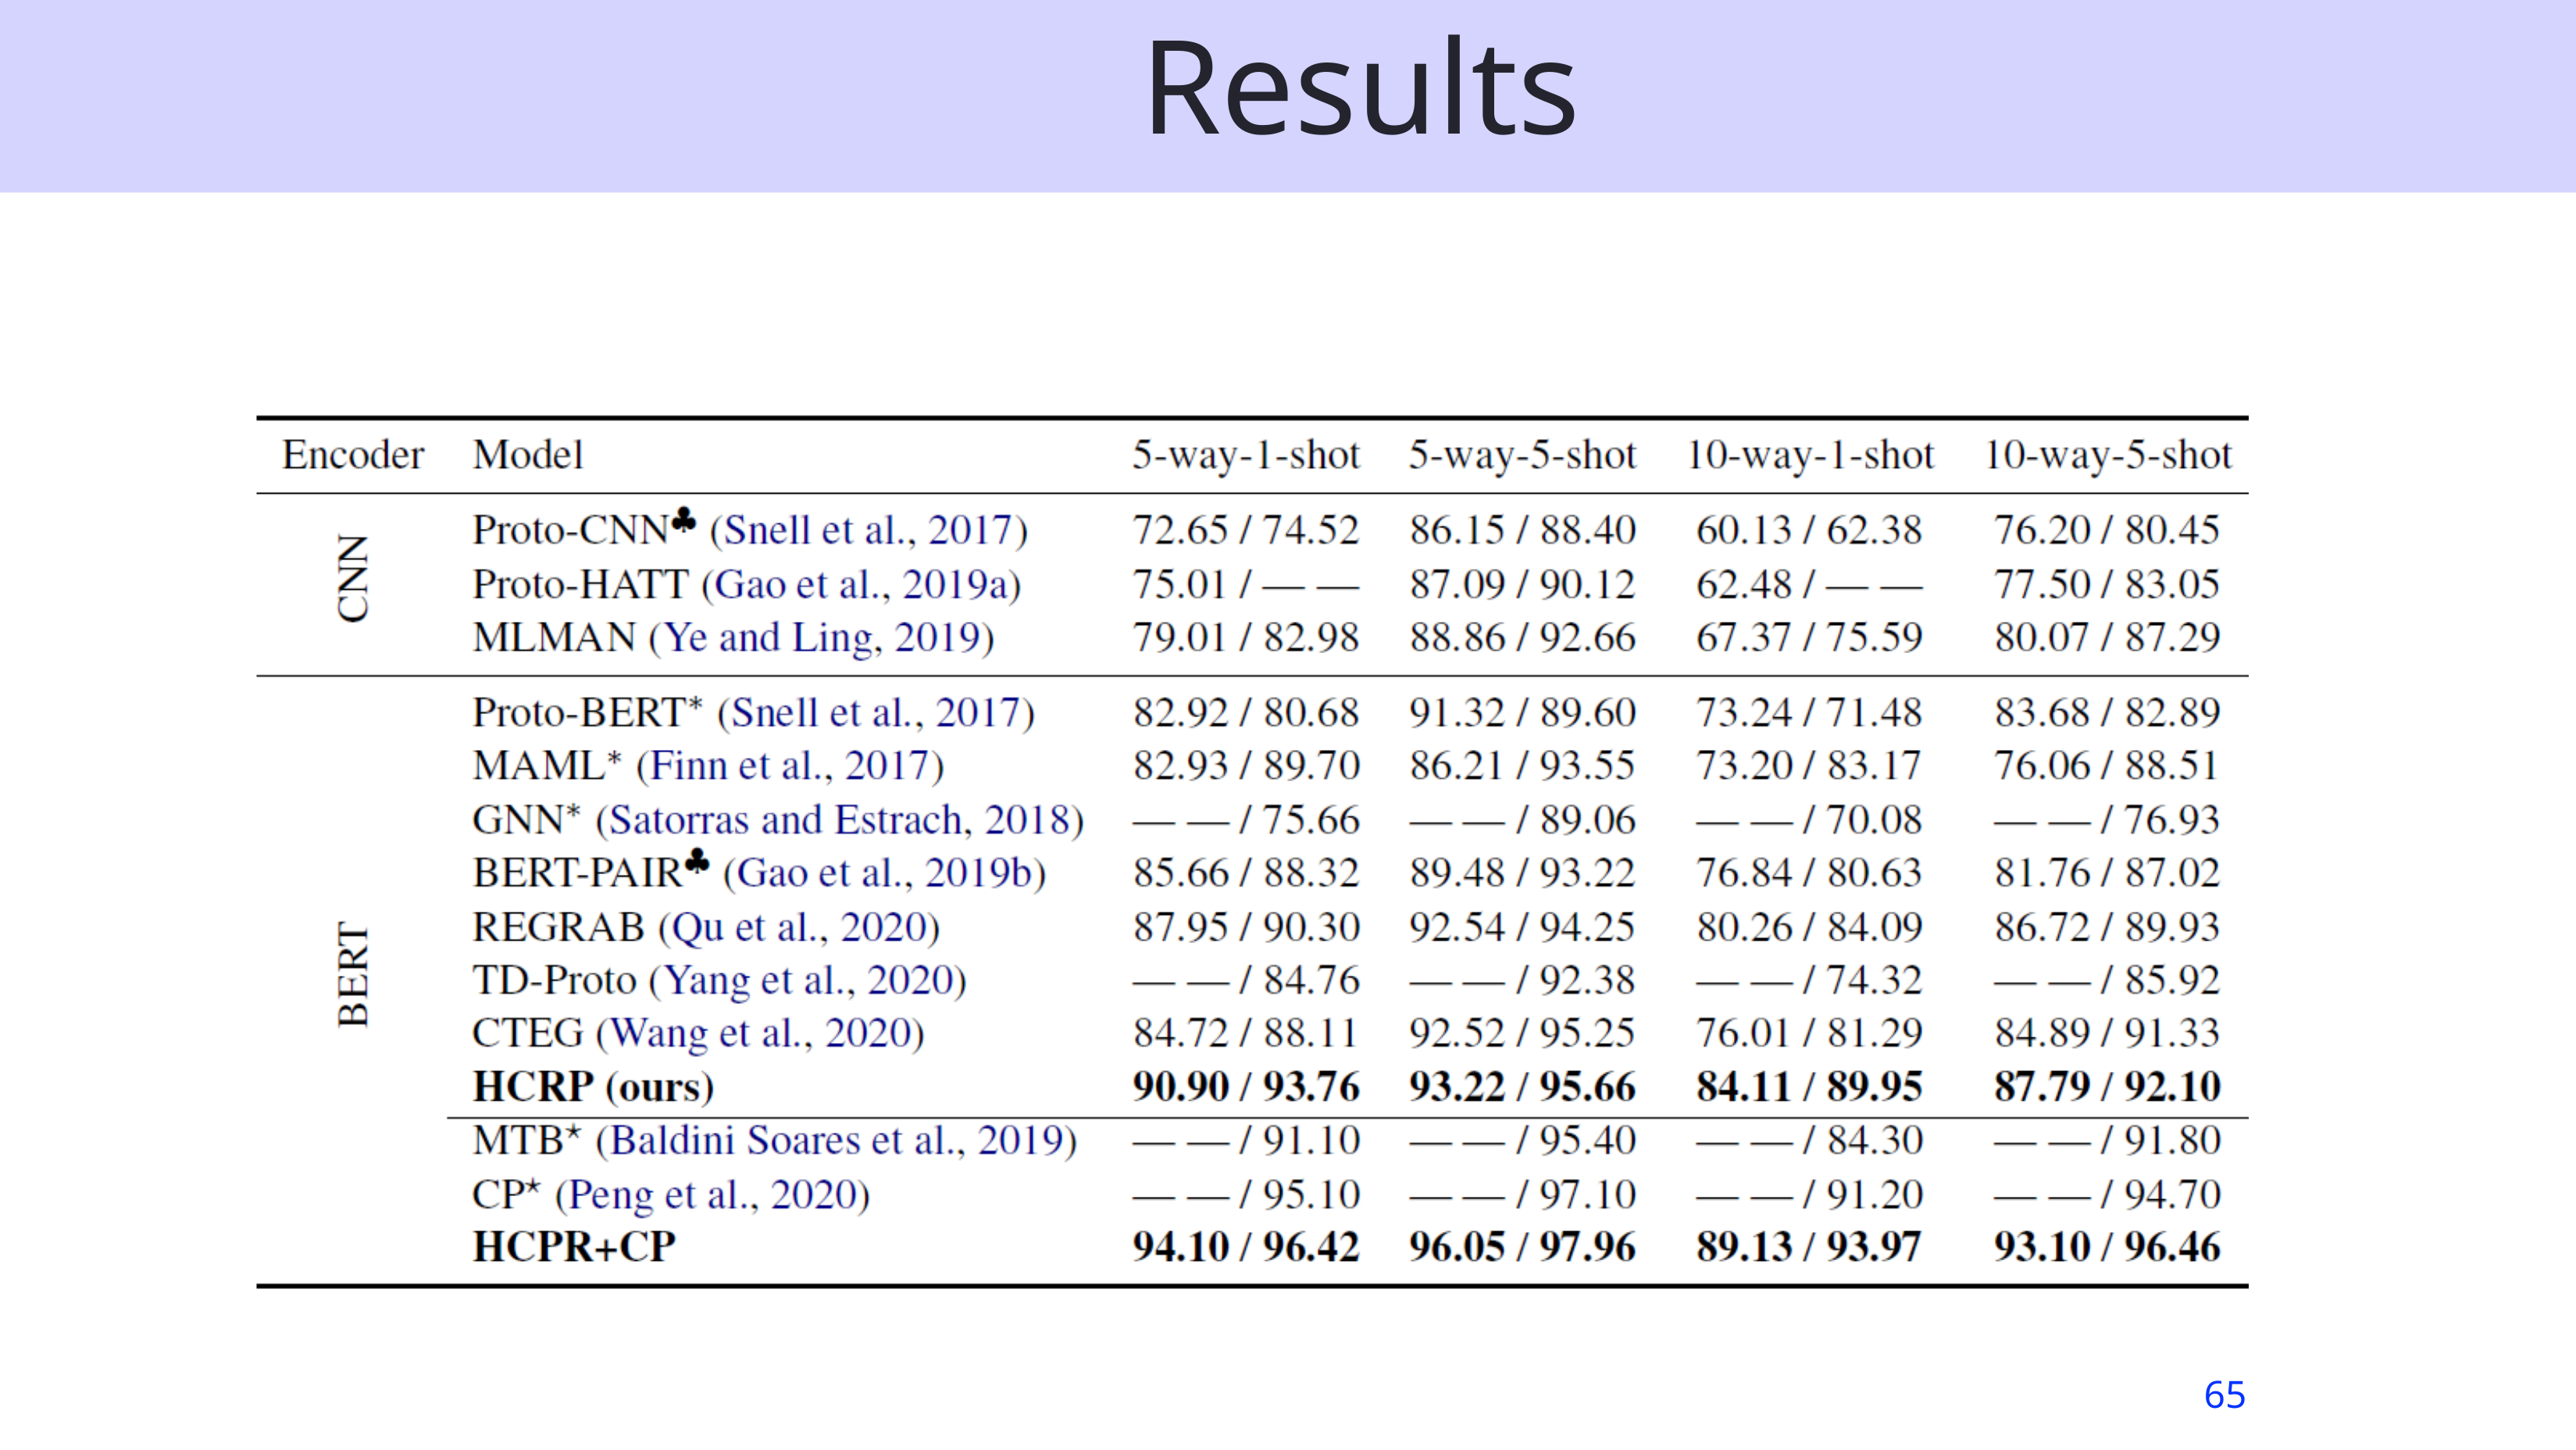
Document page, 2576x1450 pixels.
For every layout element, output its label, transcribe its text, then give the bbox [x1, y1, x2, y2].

picture [193, 398, 2249, 1327]
title Results [518, 3, 2237, 309]
text_box 65 [2199, 1377, 2275, 1422]
